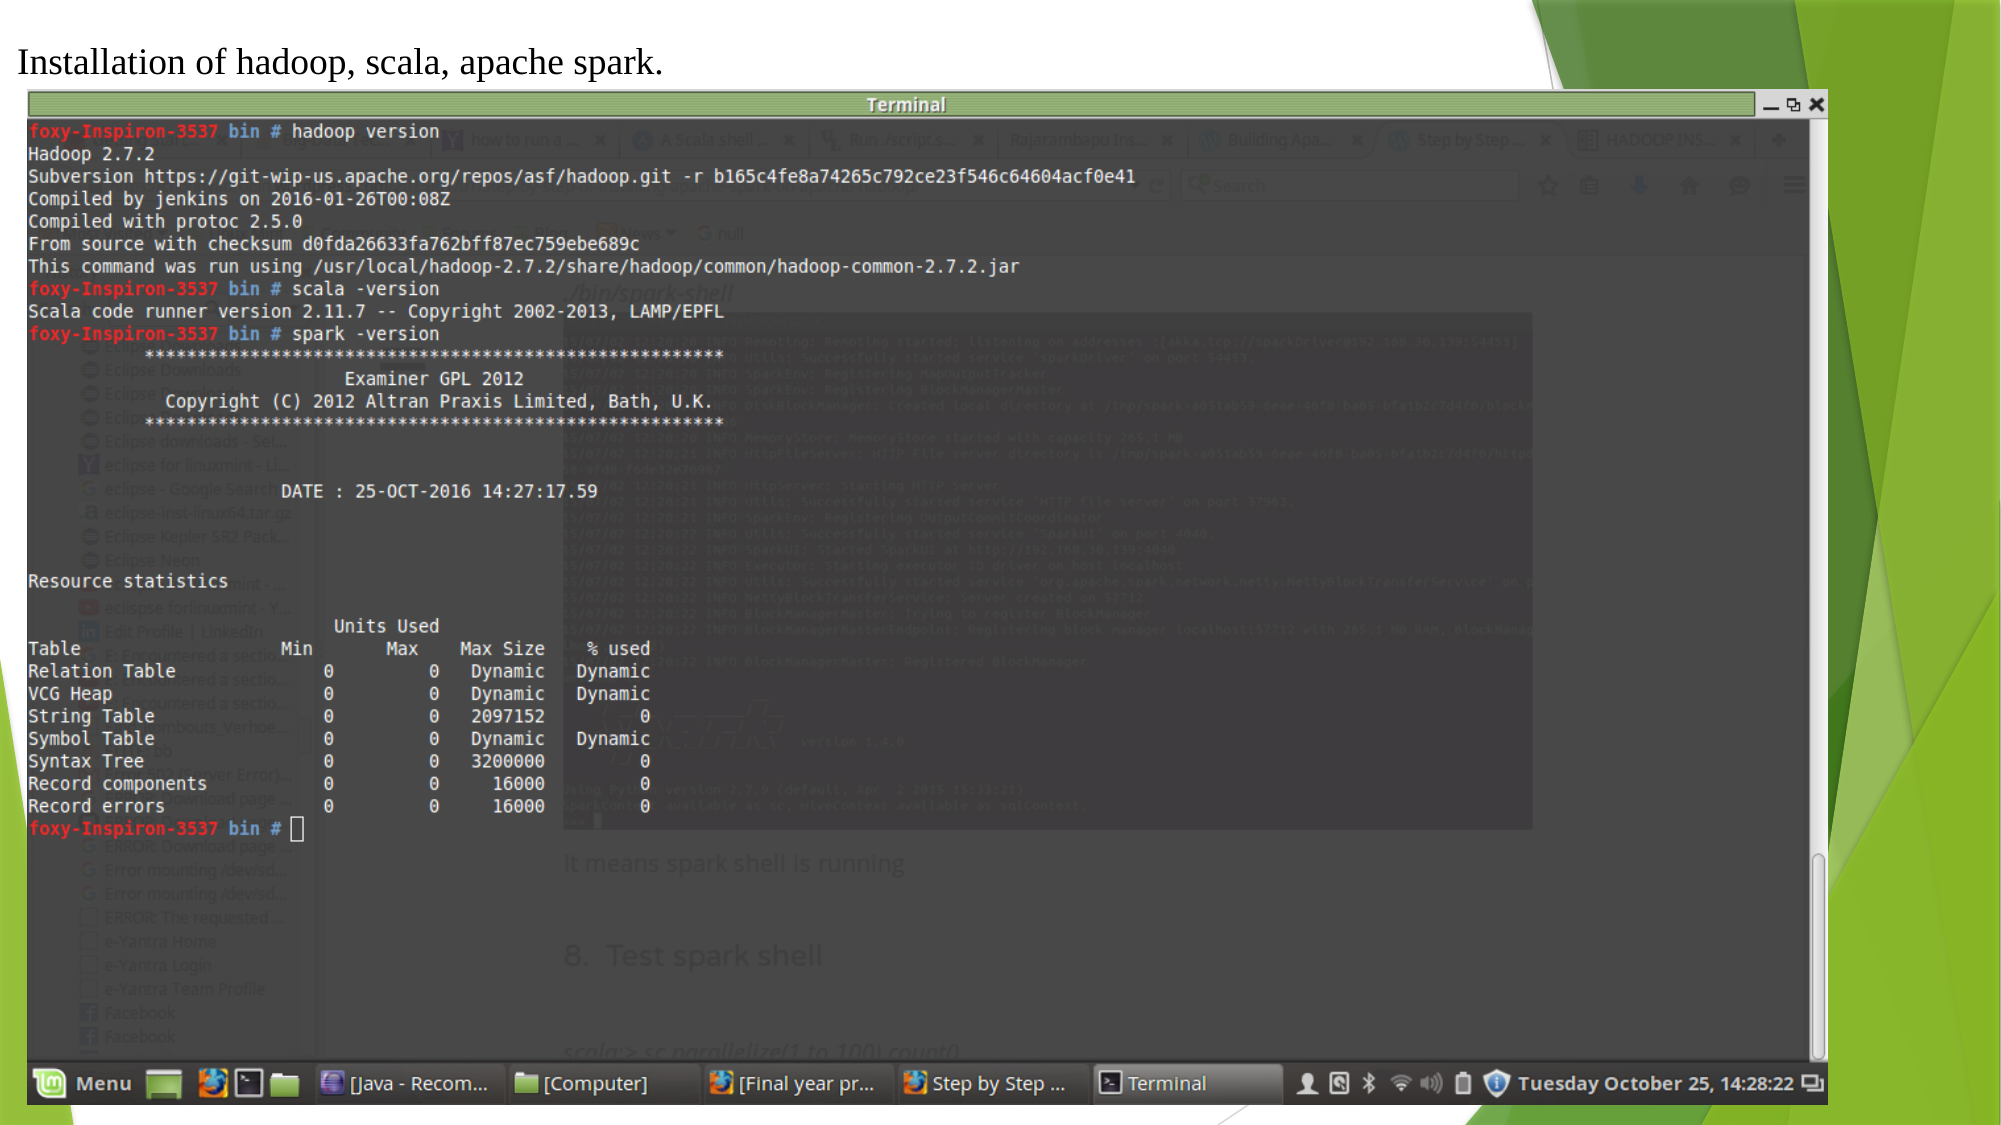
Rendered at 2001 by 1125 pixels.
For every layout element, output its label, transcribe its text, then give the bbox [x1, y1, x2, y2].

text_box Installation of hadoop, scala, apache spark. [2, 29, 681, 90]
picture [26, 89, 1828, 1106]
